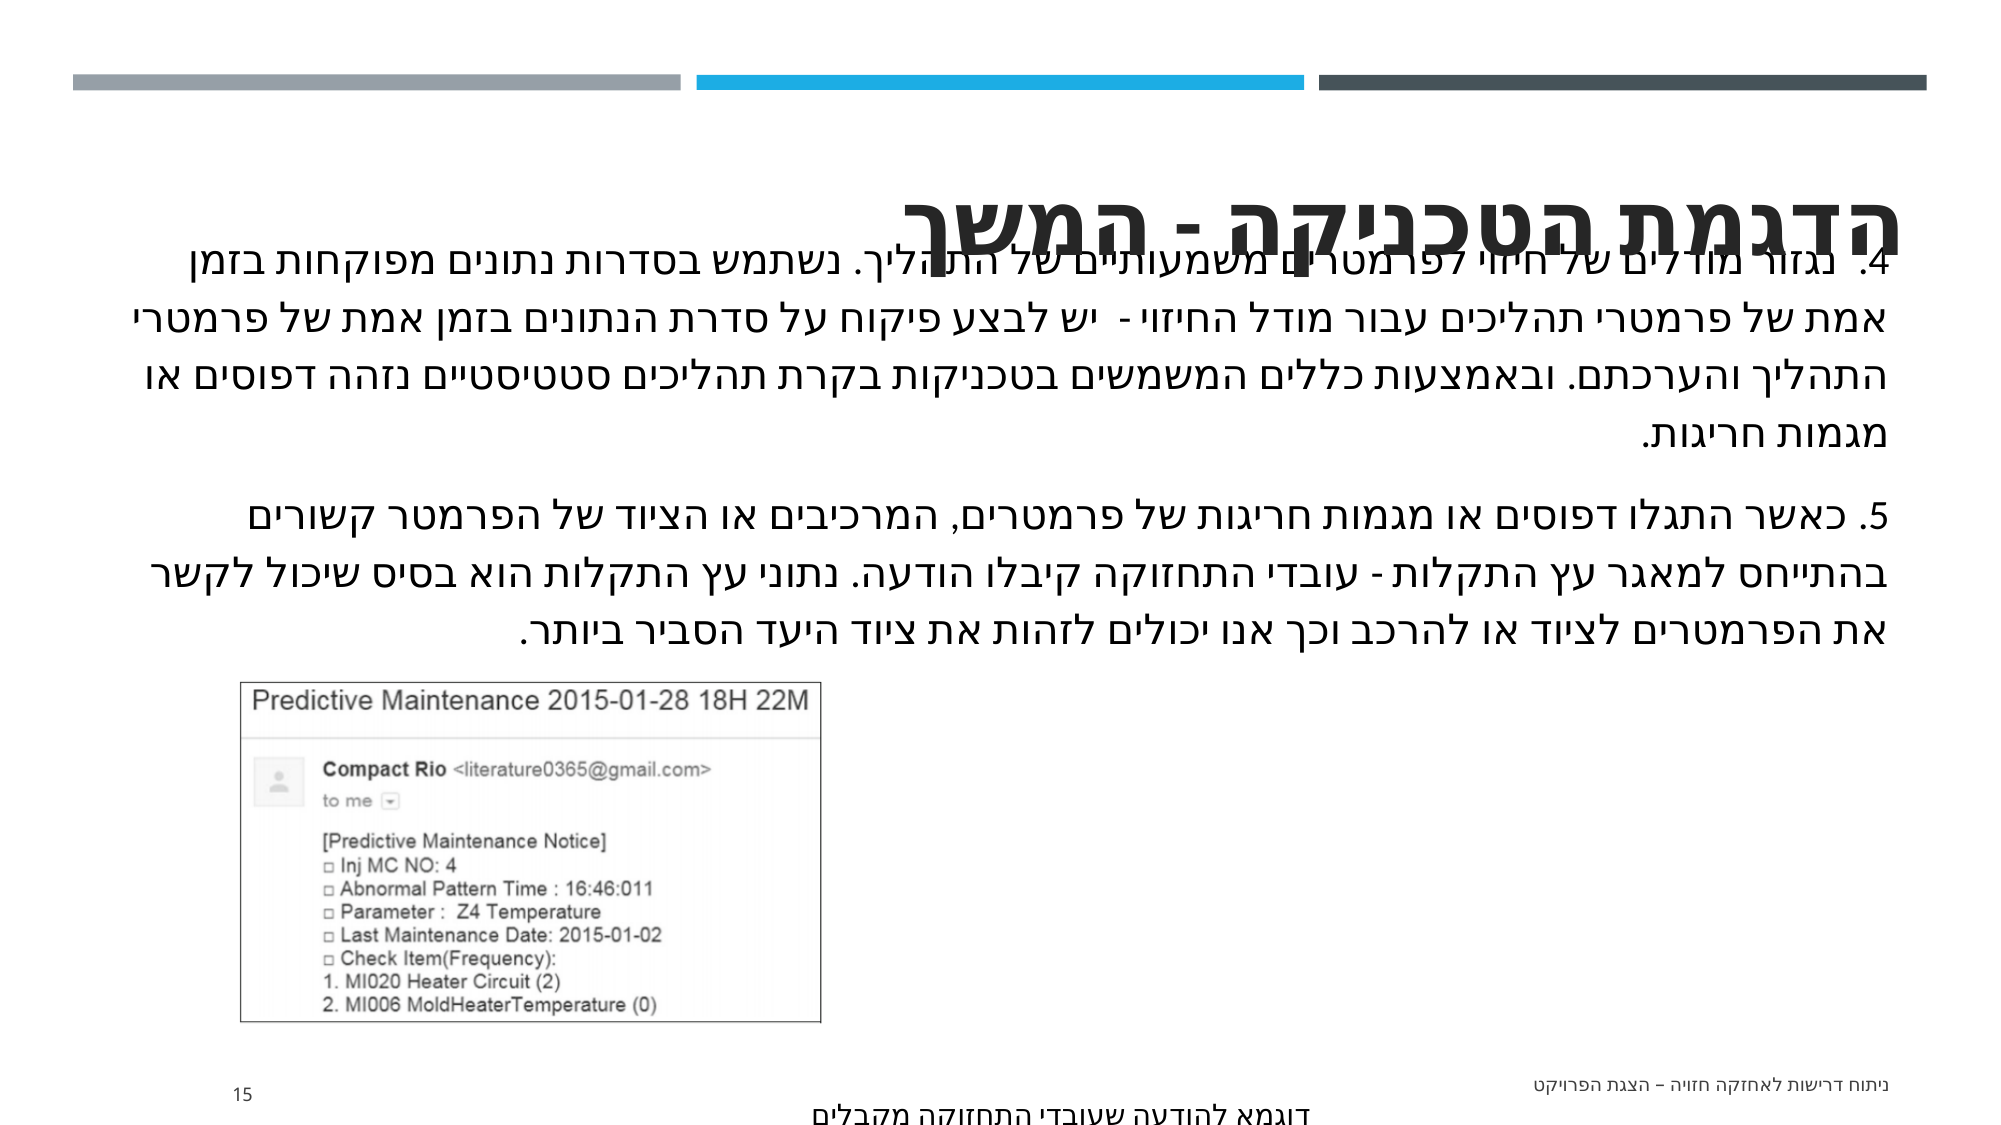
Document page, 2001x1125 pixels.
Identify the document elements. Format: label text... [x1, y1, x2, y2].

text_box 4. נגזור מודלים של חיזוי לפרמטרים משמעותיים של התהליך. נשתמש בסדרות נתונים מפוקחות בזמן אמת של פרמטרי תהליכים עבור מודל החיזוי - יש לבצע פיקוח על סדרת הנתונים בזמן אמת של פרמטרי התהליך והערכתם. ובאמצעות כללים המשמשים בטכניקות בקרת תהליכים סטטיסטיים נזהה דפוסים או מגמות חריגות. 5. כאשר התגלו דפוסים או מגמות חריגות של פרמטרים, המרכיבים או הציוד של הפרמטר קשורים בהתייחס למאגר עץ התקלות - עובדי התחזוקה קיבלו הודעה. נתוני עץ התקלות הוא בסיס שיכול לקשר את הפרמטרים לציוד או להרכב וכך אנו יכולים לזהות את ציוד היעד הסביר ביותר. דוגמא להודעה שעובדי התחזוקה מקבלים [95, 315, 1905, 912]
picture [208, 668, 845, 1033]
text_box הדגמת הטכניקה - המשך [113, 86, 1923, 281]
